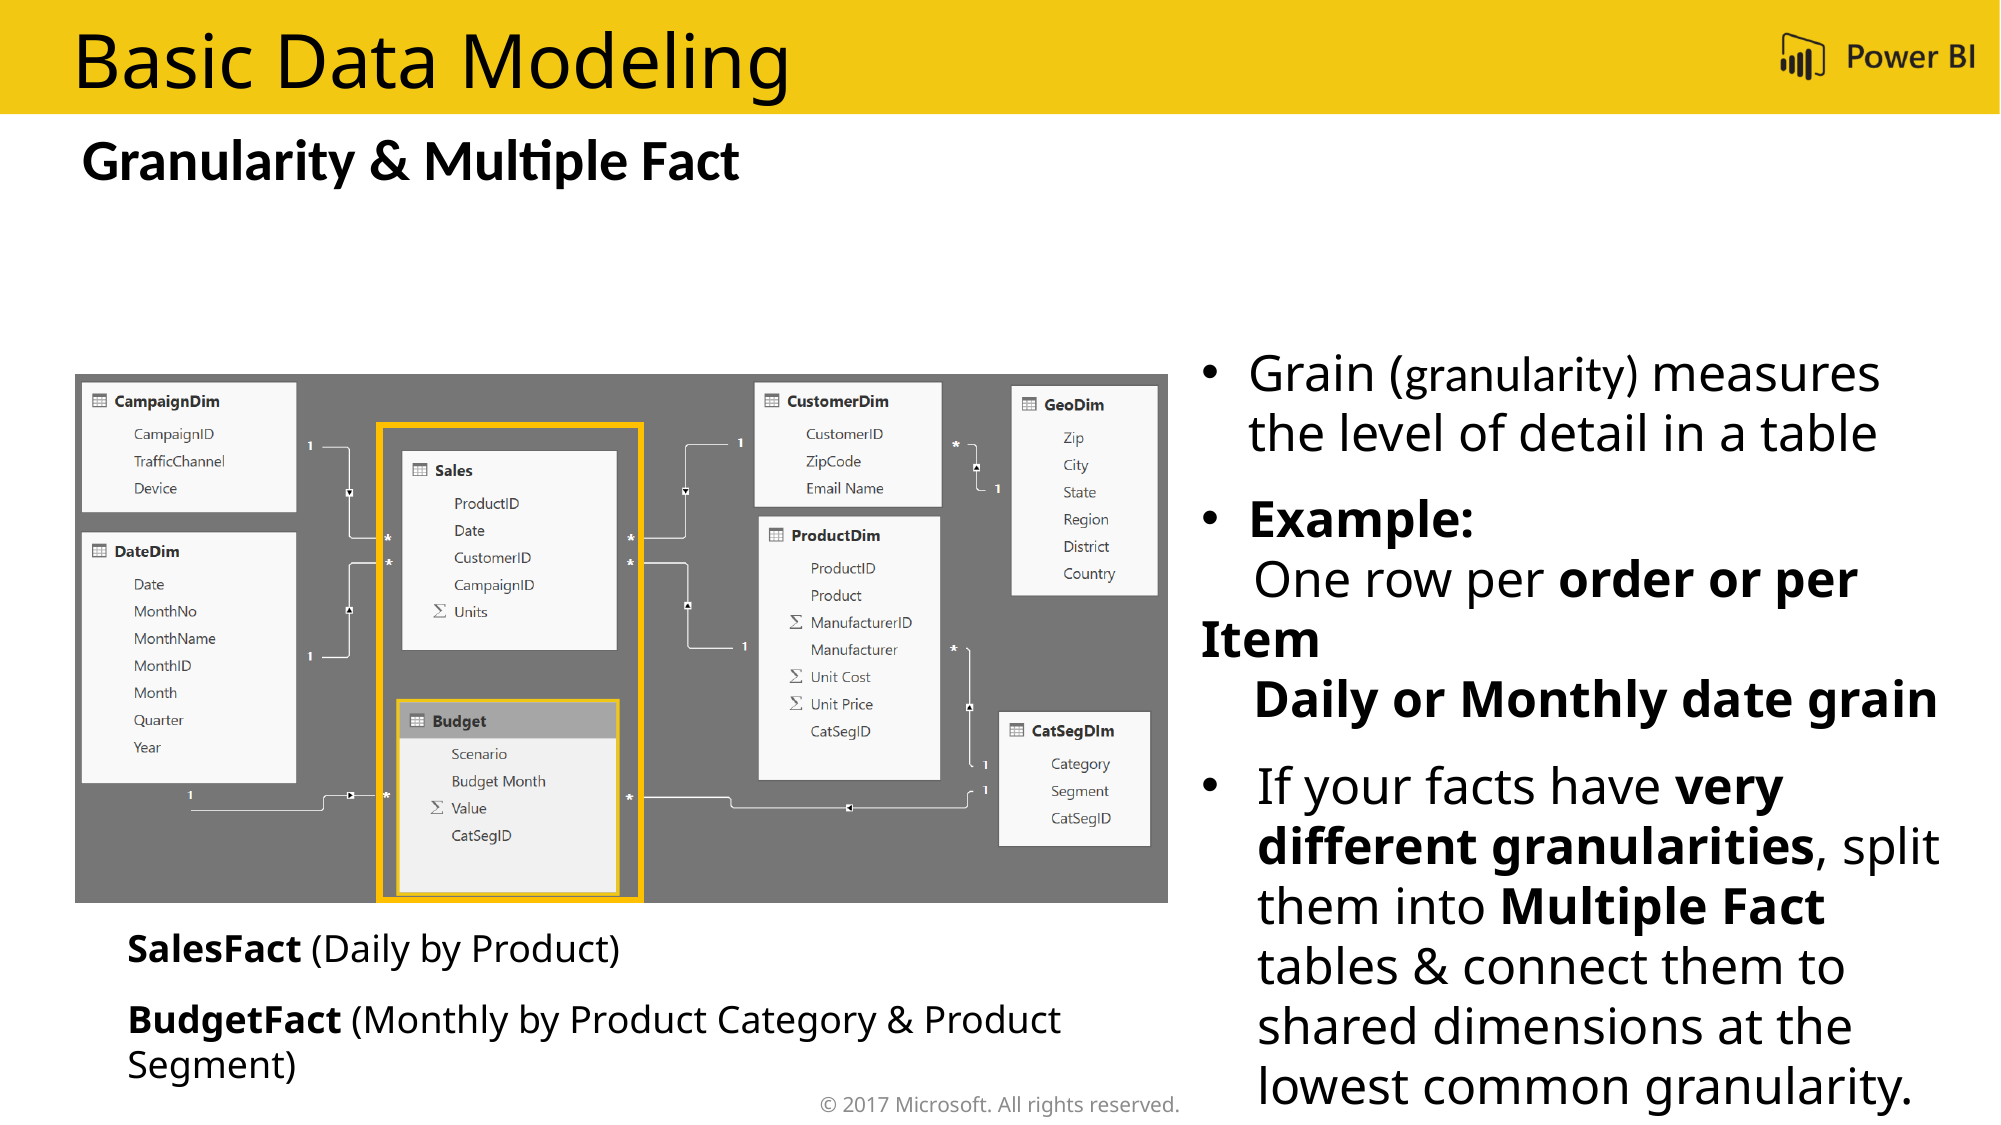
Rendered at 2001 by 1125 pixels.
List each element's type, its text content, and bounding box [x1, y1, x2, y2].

text_box [0, 0, 2000, 115]
picture [74, 374, 1168, 903]
picture [1769, 23, 1985, 91]
footer © 2017 Microsoft. All rights reserved. [662, 1084, 1338, 1123]
text_box Basic Data Modeling [58, 5, 1879, 111]
text_box Grain (granularity) measures the level of detail in a table Example: One row per order or per Item Daily or Monthly date grain If your facts have very different granularities, split them into Multiple Fact tables & connect them to shared dimensions at the lowest common granularity. [1186, 333, 1956, 1123]
title Granularity & Multiple Fact [58, 115, 1784, 333]
text_box SalesFact (Daily by Product) BudgetFact (Monthly by Product Category & Product Segment) [112, 917, 1255, 1094]
